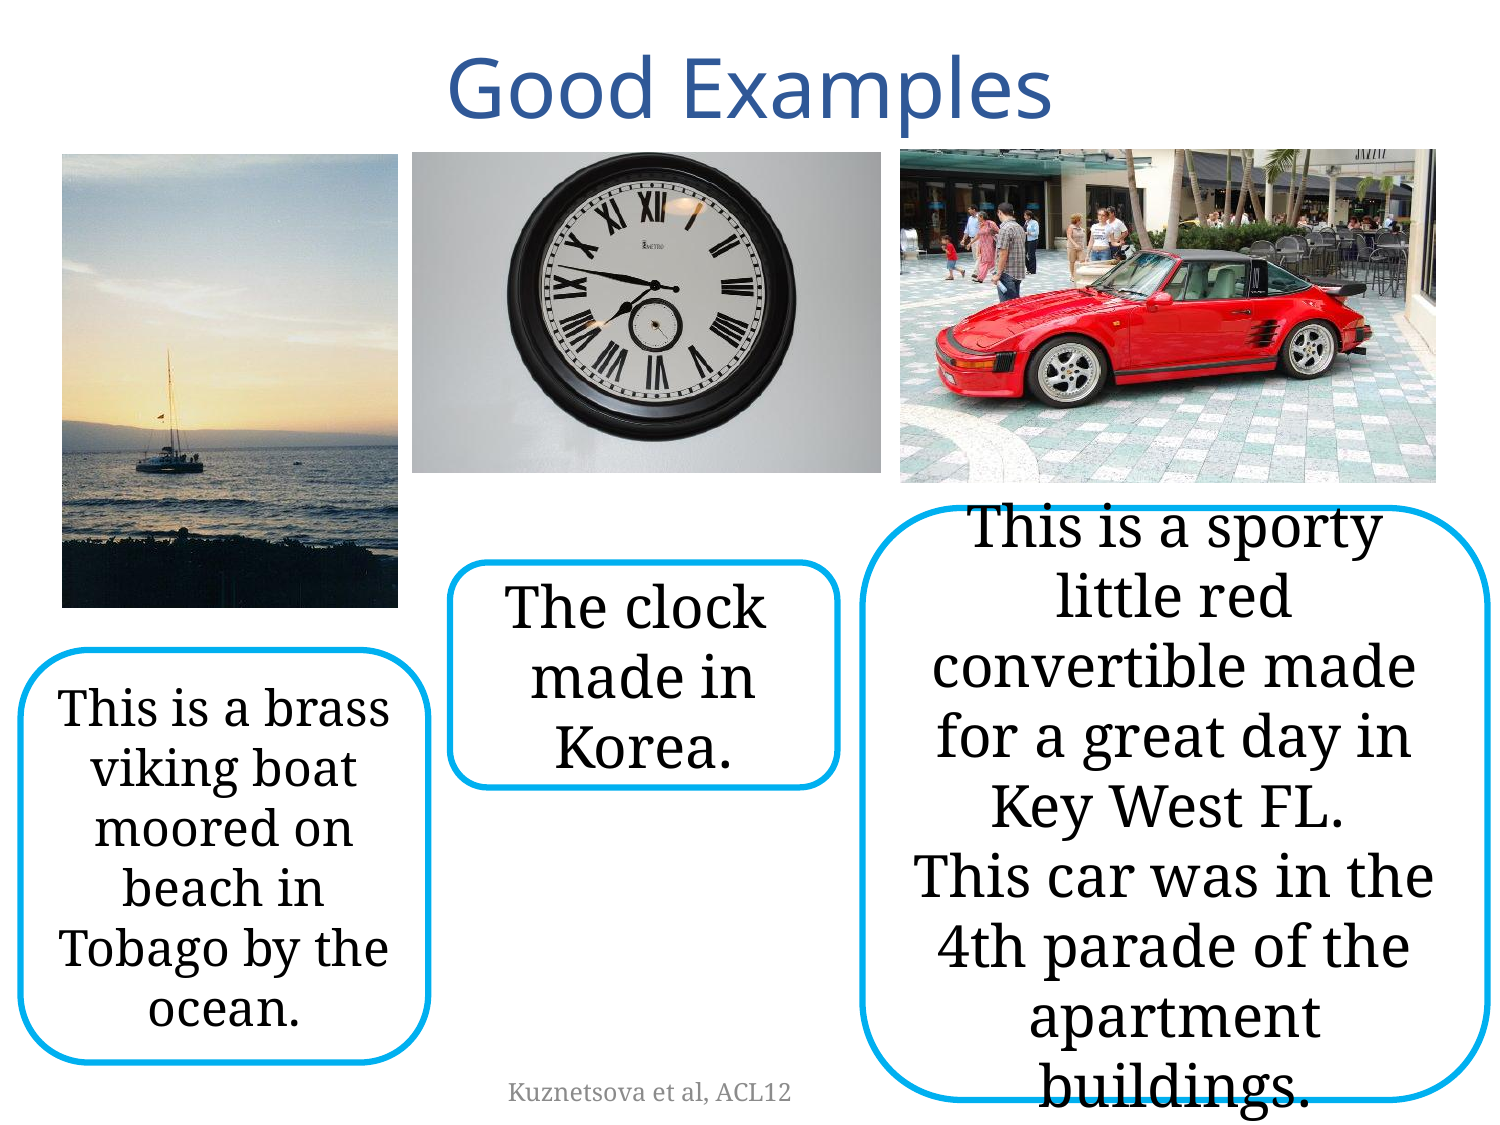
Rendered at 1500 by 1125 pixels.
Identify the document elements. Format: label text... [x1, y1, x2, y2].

picture [899, 149, 1436, 484]
picture [412, 152, 881, 474]
text_box Kuznetsova et al, ACL12 [412, 1061, 888, 1122]
text_box This is a brass viking boat moored on beach in Tobago by the ocean. [18, 647, 431, 1065]
text_box This is a sporty little red convertible made for a great day in Key West FL. This car was in the 4th parade of the apartment buildings. [860, 505, 1490, 1103]
text_box The clock made in Korea. [447, 560, 840, 790]
title Good Examples [75, 0, 1425, 143]
picture [62, 154, 398, 609]
